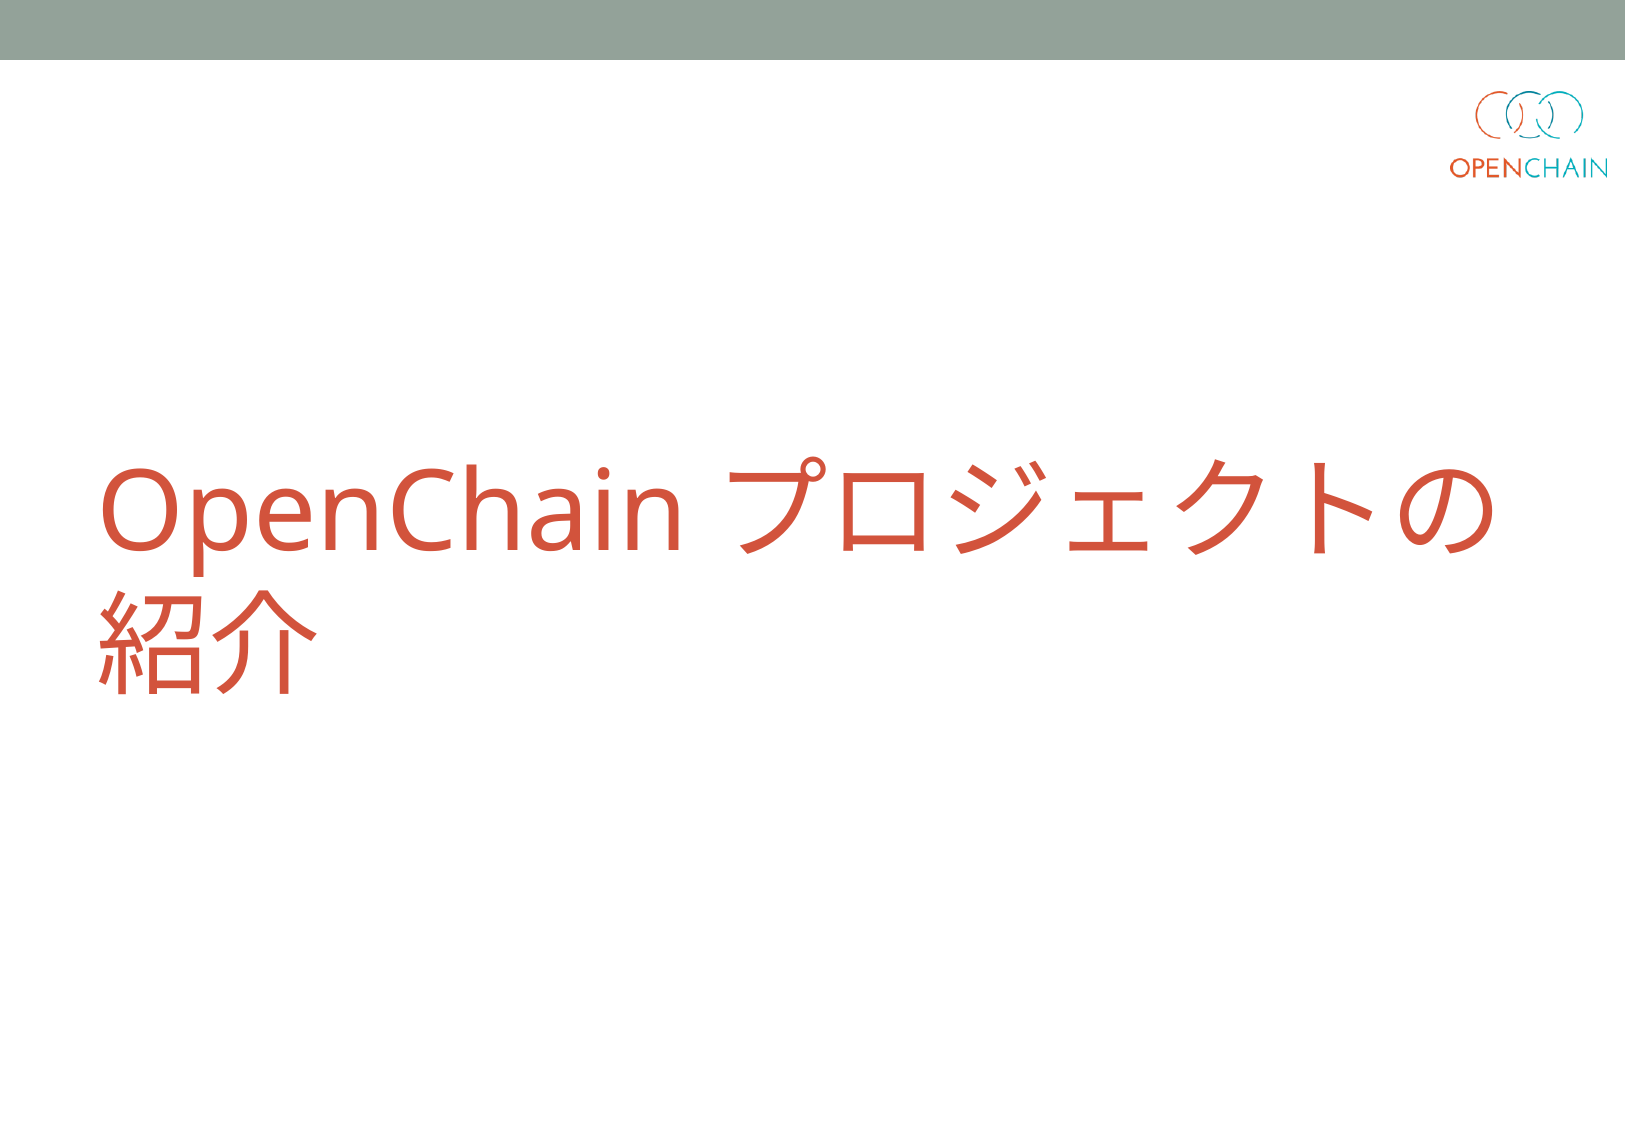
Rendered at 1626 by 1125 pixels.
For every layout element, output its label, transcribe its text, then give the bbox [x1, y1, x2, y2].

title OpenChainプロジェクトの紹介 [81, 491, 1544, 655]
picture [1450, 91, 1607, 178]
